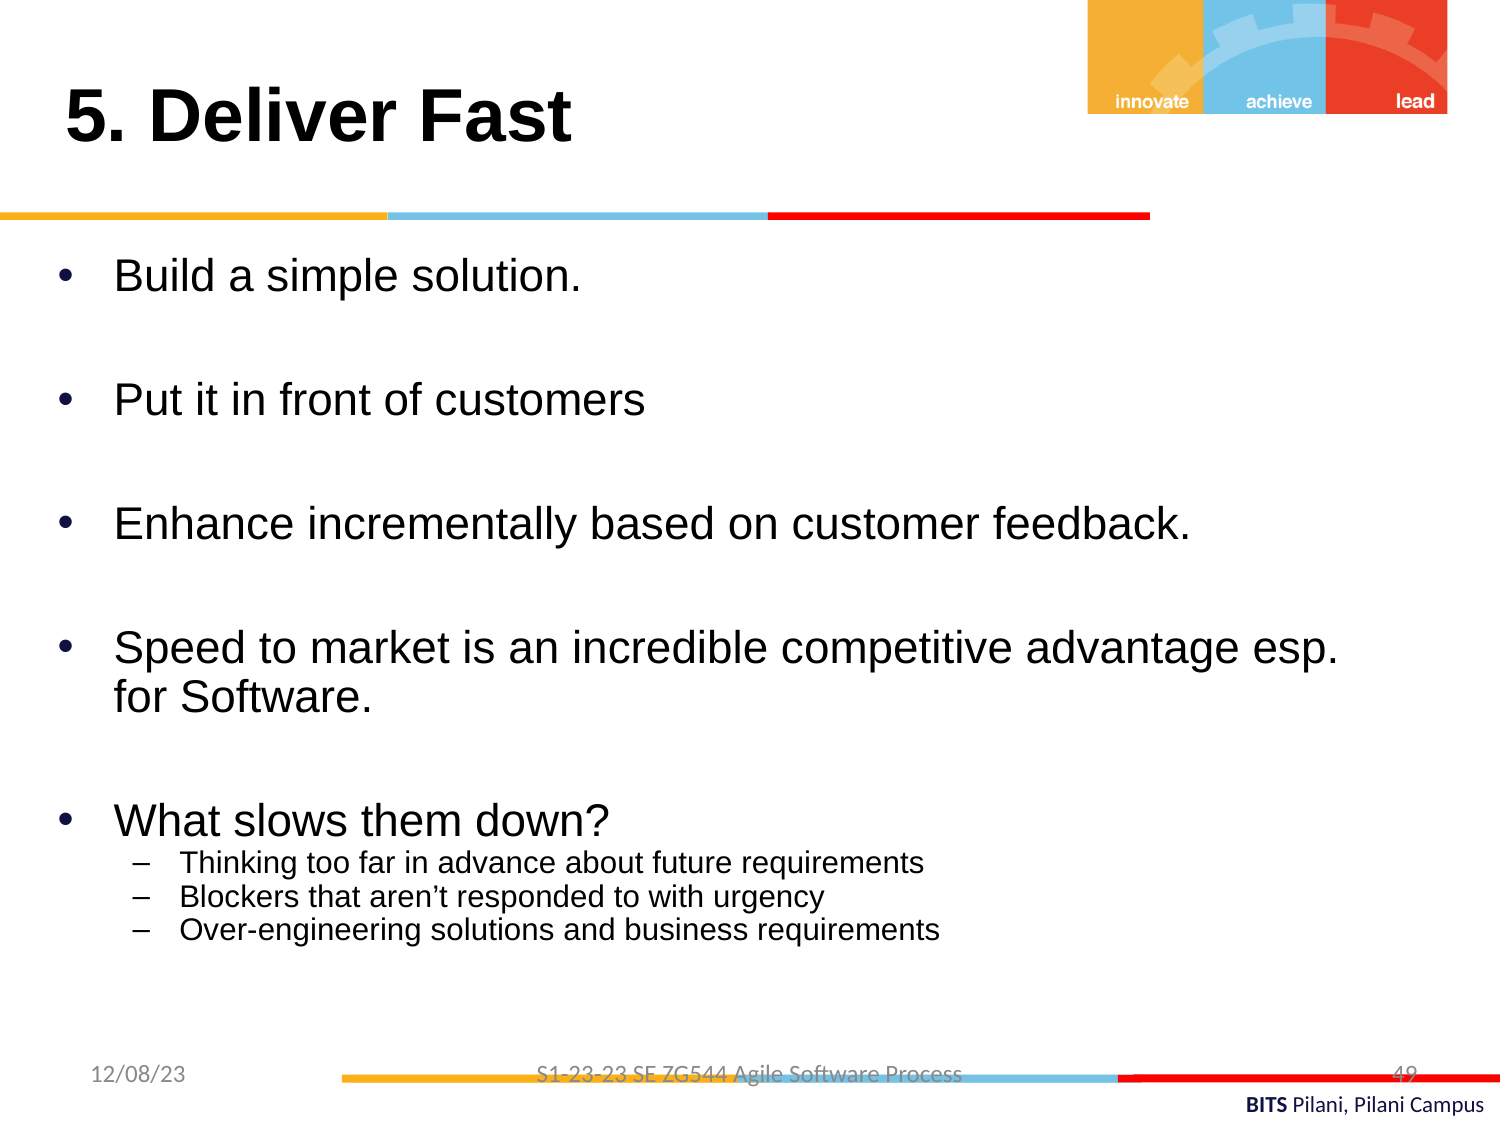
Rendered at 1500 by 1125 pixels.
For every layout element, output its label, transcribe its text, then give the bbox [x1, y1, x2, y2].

list Build a simple solution. Put it in front of customers Enhance incrementally based on customer feedback. Speed to market is an incredible competitive advantage esp. for Software. What slows them down? Thinking too far in advance about future requirements Blockers that aren’t responded to with urgency Over-engineering solutions and business requirements [49, 244, 1401, 988]
text_box S1-23-23 SE ZG544 Agile Software Process [519, 1050, 980, 1095]
slide_number 49 [1382, 1051, 1426, 1094]
text_box 5. Deliver Fast [57, 24, 1080, 213]
picture [1087, 0, 1448, 114]
text_box 12/08/23 [82, 1050, 418, 1095]
